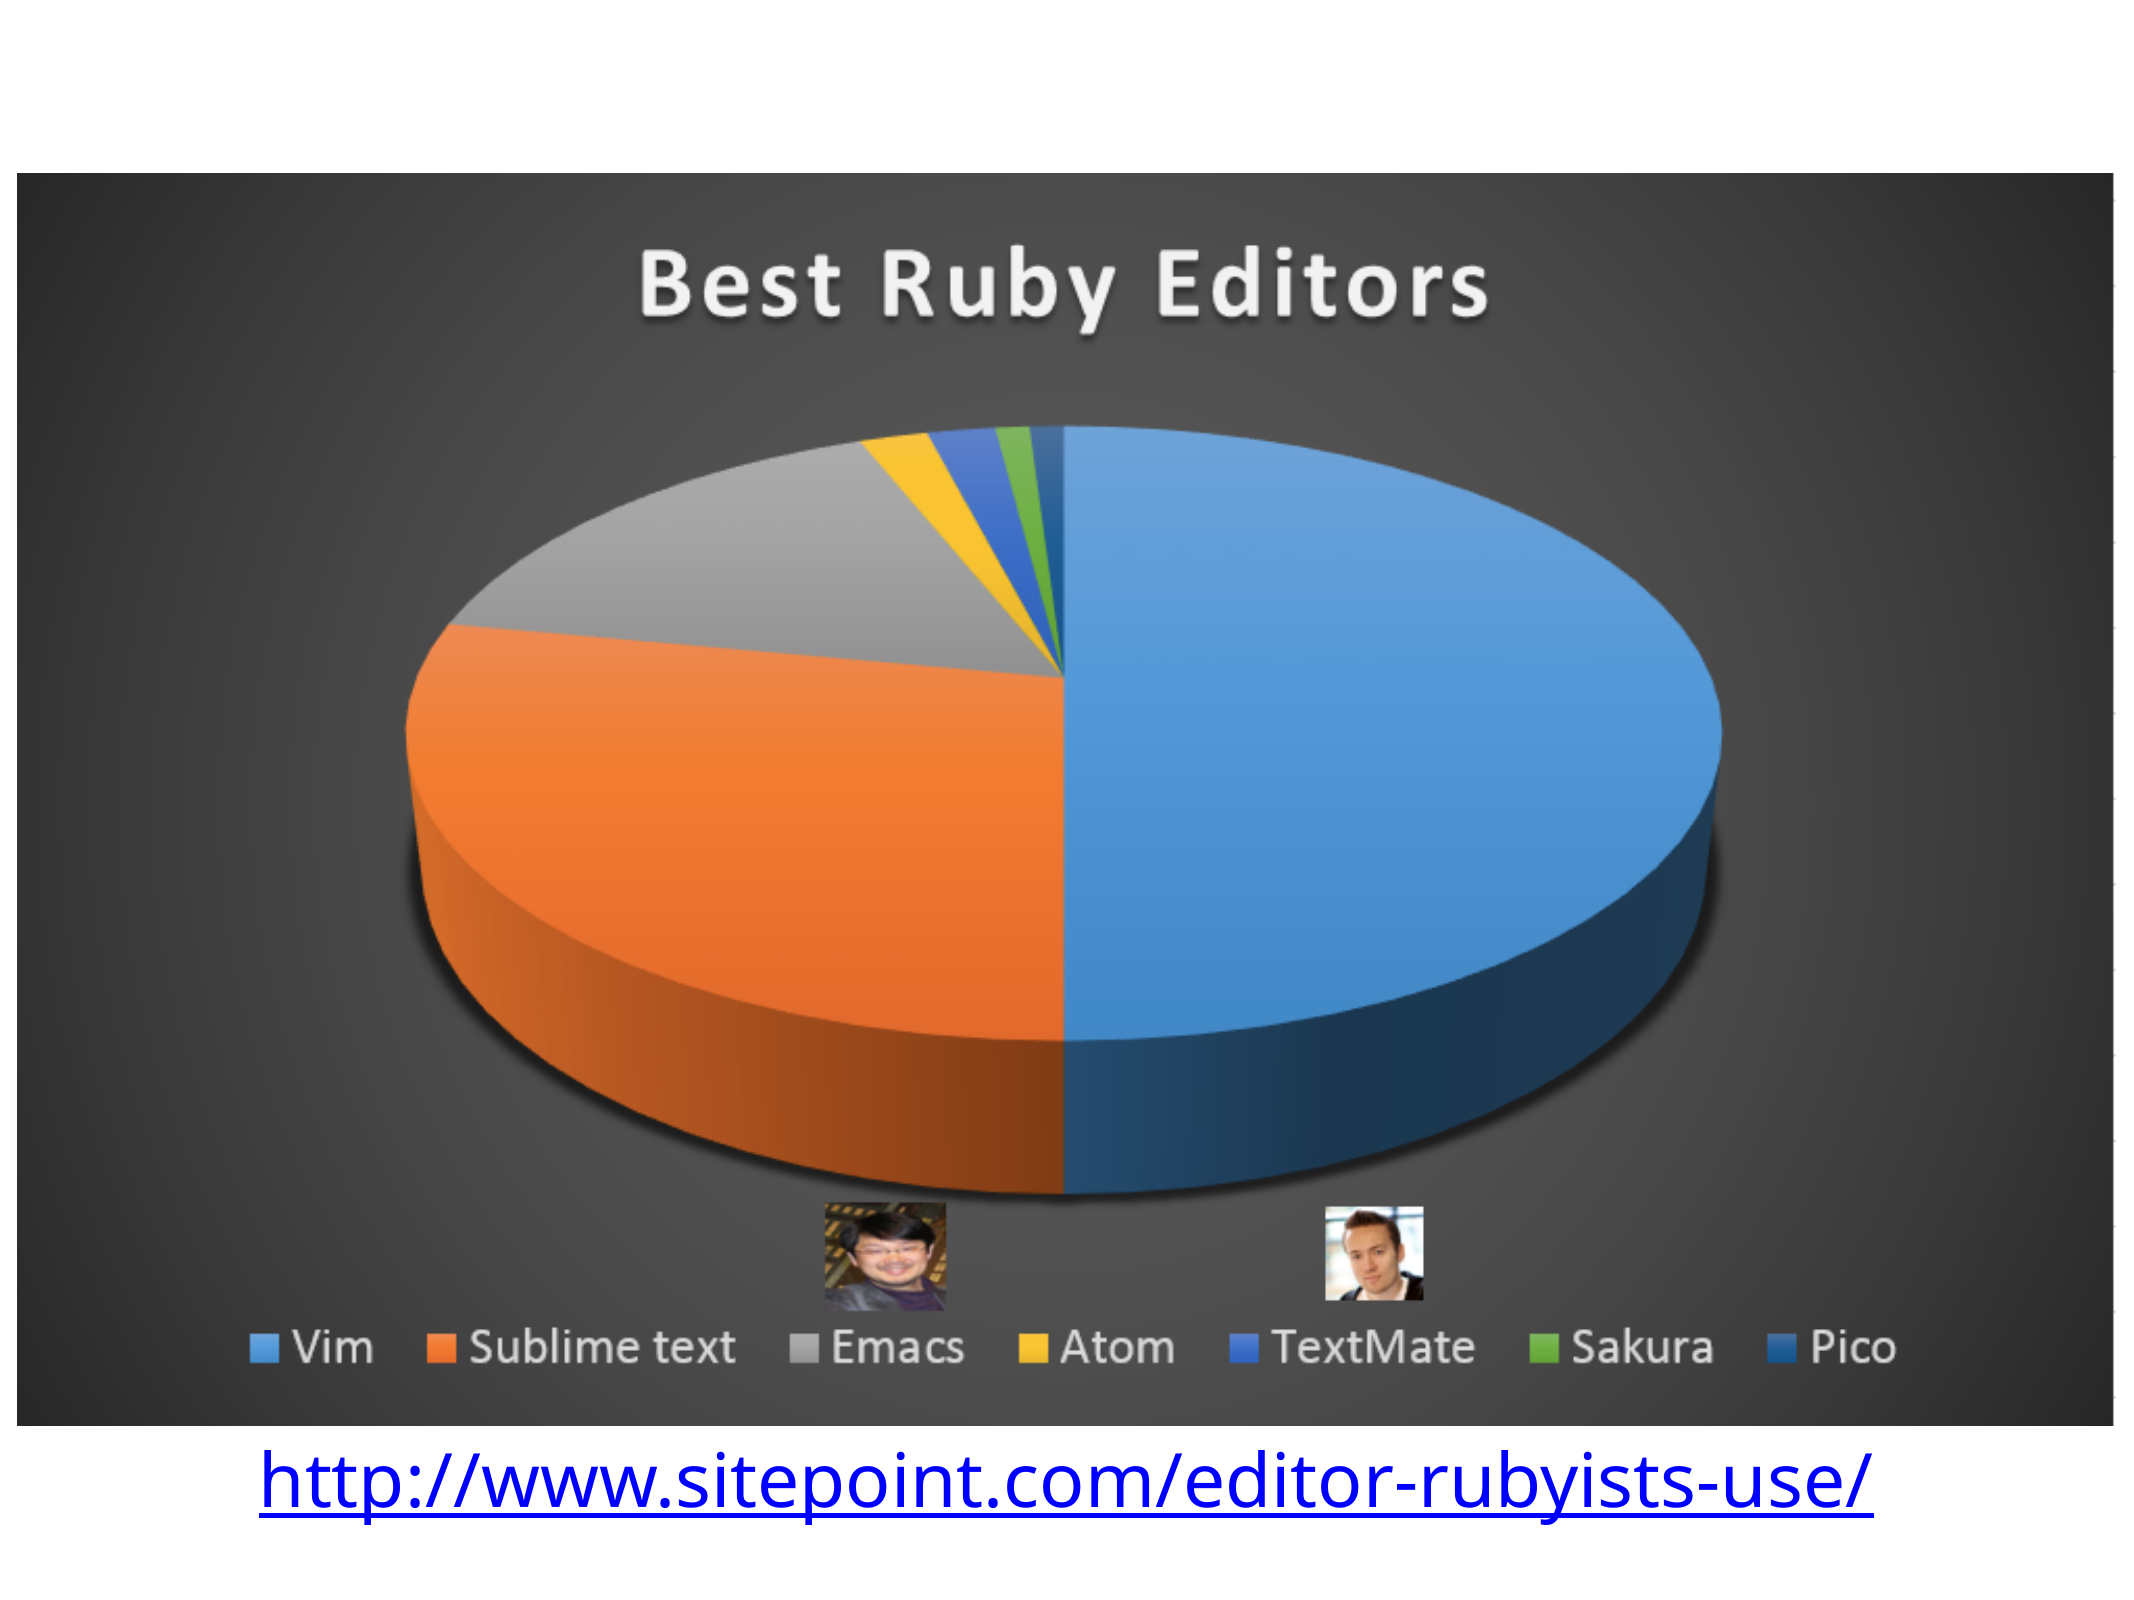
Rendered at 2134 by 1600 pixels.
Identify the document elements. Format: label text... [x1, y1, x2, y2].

picture [17, 173, 2116, 1427]
text_box http://www.sitepoint.com/editor-rubyists-use/ [250, 1433, 1883, 1543]
